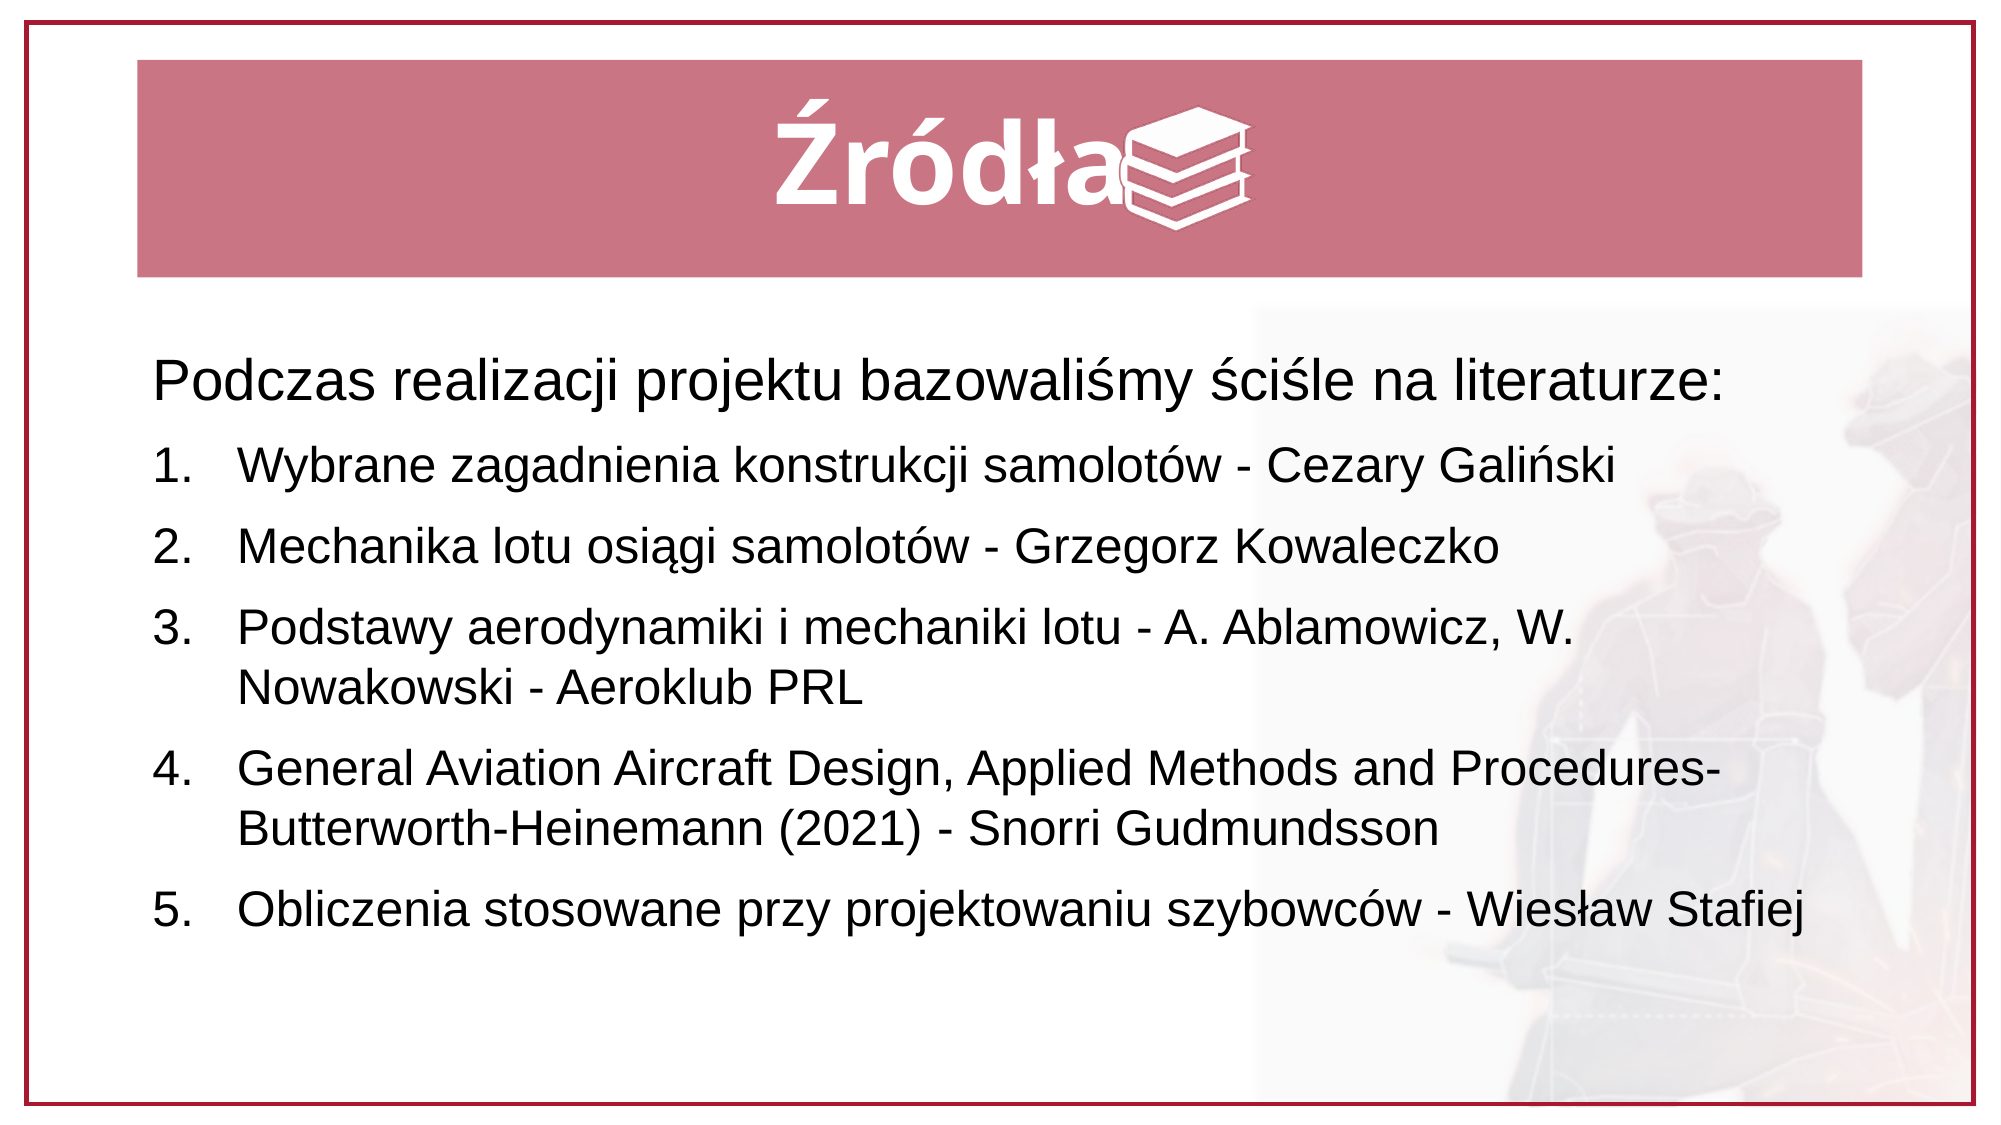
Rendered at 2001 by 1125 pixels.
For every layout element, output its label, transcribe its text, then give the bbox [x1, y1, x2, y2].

picture [1111, 93, 1263, 245]
title Źródła [137, 59, 1863, 278]
list Podczas realizacji projektu bazowaliśmy ściśle na literaturze: Wybrane zagadnienia konstrukcji samolotów - Cezary Galiński Mechanika lotu osiągi samolotów - Grzegorz Kowaleczko Podstawy aerodynamiki i mechaniki lotu - A. Ablamowicz, W. Nowakowski - Aeroklub PRL General Aviation Aircraft Design, Applied Methods and Procedures-Butterworth-Heinemann (2021) - Snorri Gudmundsson Obliczenia stosowane przy projektowaniu szybowców - Wiesław Stafiej [137, 299, 1863, 1014]
